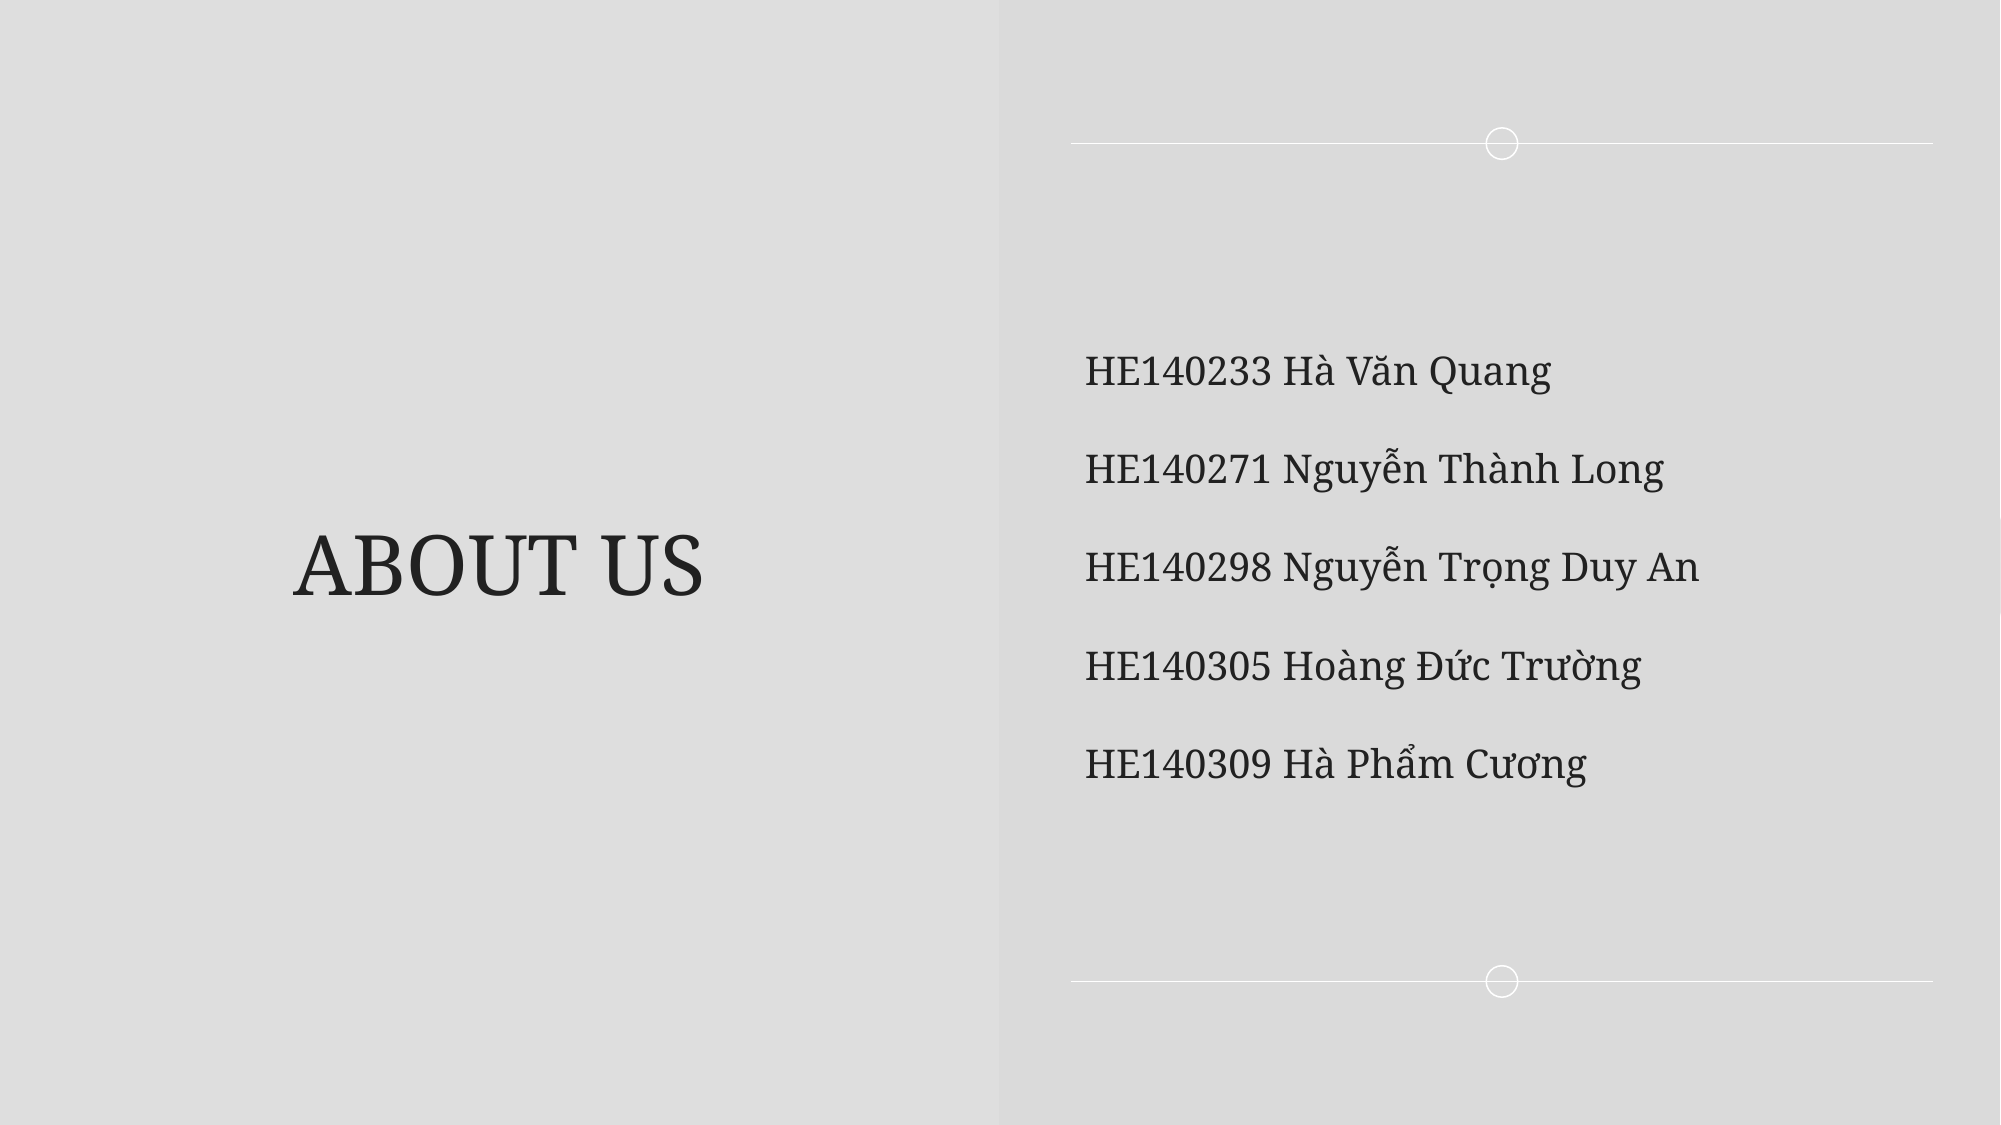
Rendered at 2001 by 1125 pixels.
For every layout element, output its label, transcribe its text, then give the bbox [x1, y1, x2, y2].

list HE140233 Hà Văn Quang HE140271 Nguyễn Thành Long HE140298 Nguyễn Trọng Duy An HE140305 Hoàng Đức Trường HE140309 Hà Phẩm Cương [1069, 233, 1933, 892]
title ABOUT US [68, 233, 931, 892]
